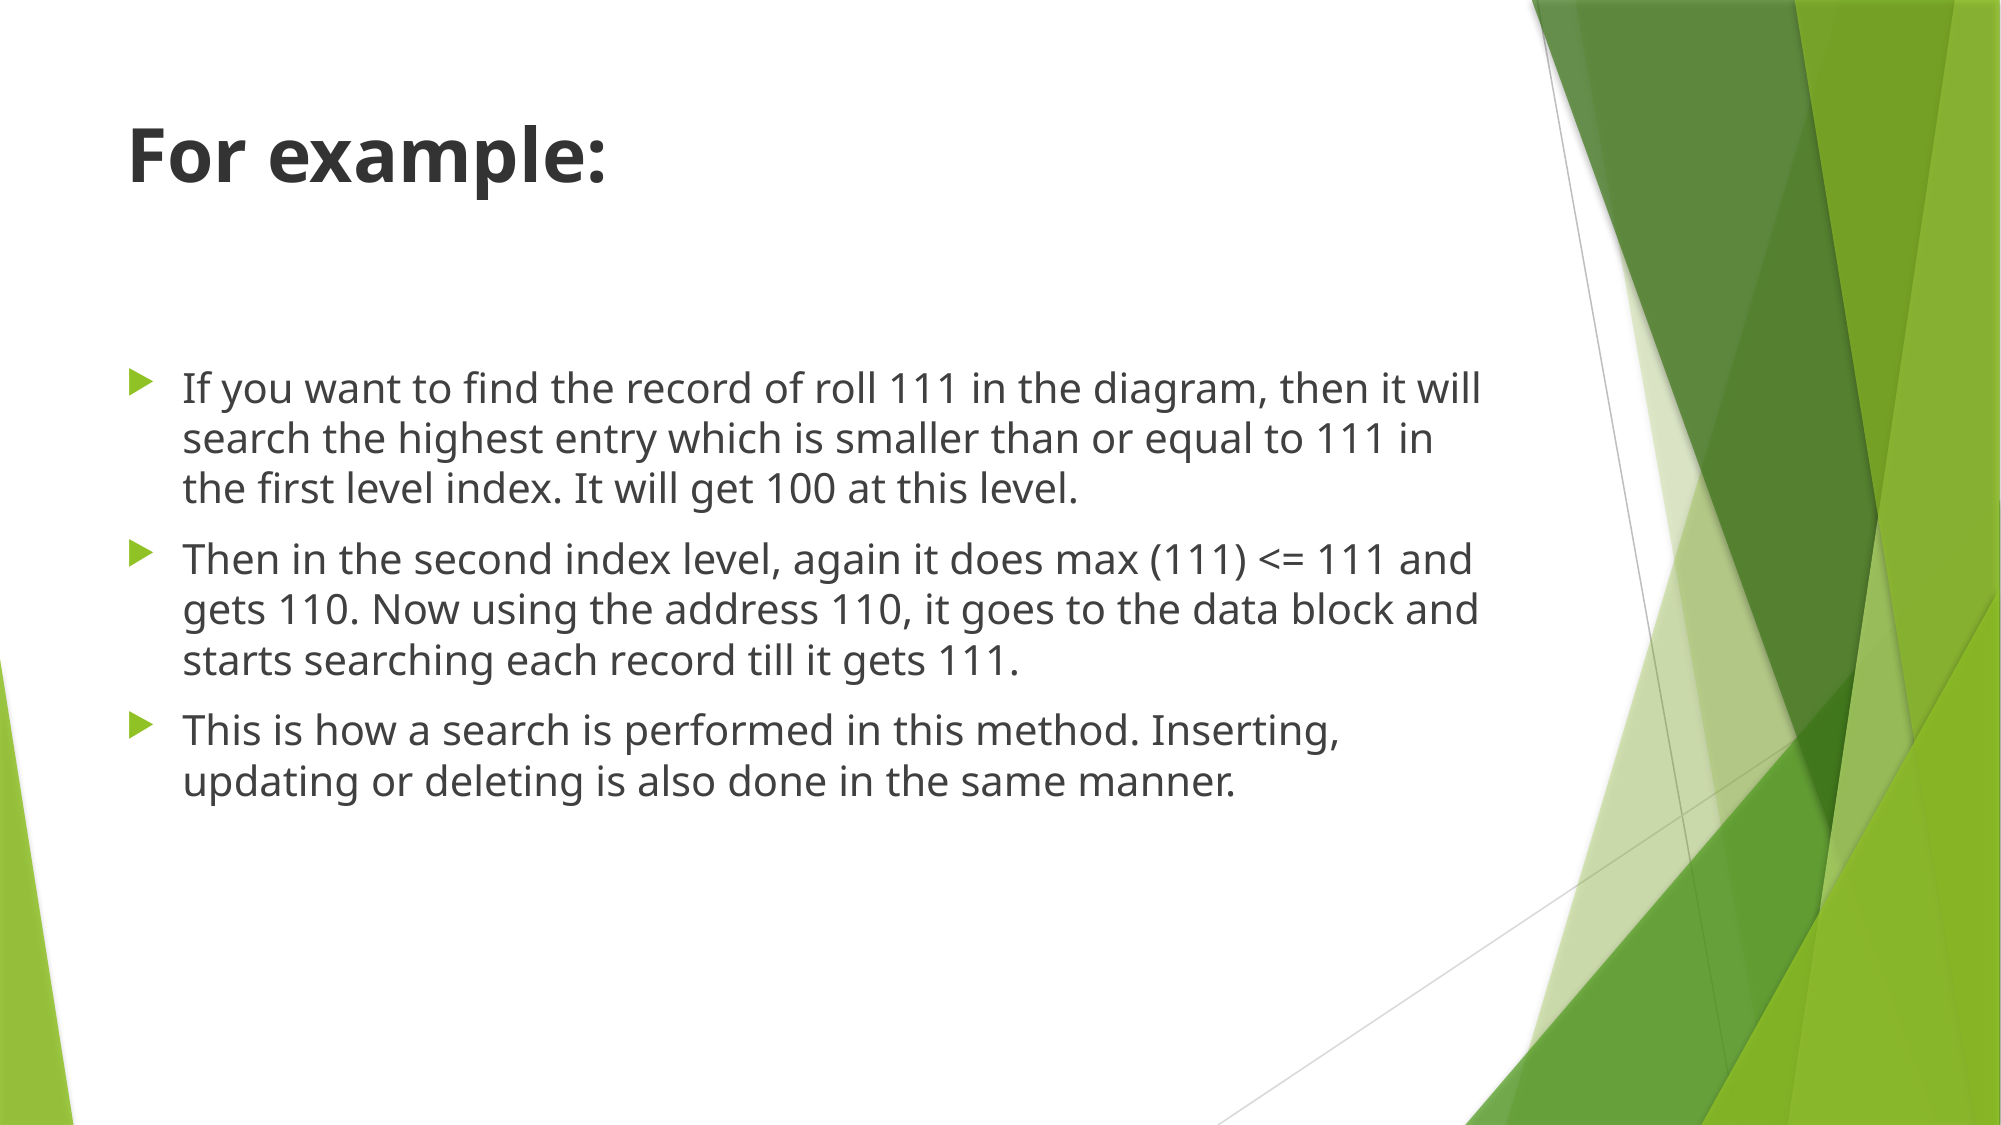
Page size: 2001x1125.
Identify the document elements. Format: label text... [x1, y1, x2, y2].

title For example: [111, 99, 1522, 317]
list If you want to find the record of roll 111 in the diagram, then it will search the highest entry which is smaller than or equal to 111 in the first level index. It will get 100 at this level. Then in the second index level, again it does max (111) <= 111 and gets 110. Now using the address 110, it goes to the data block and starts searching each record till it gets 111. This is how a search is performed in this method. Inserting, updating or deleting is also done in the same manner. [111, 354, 1522, 992]
